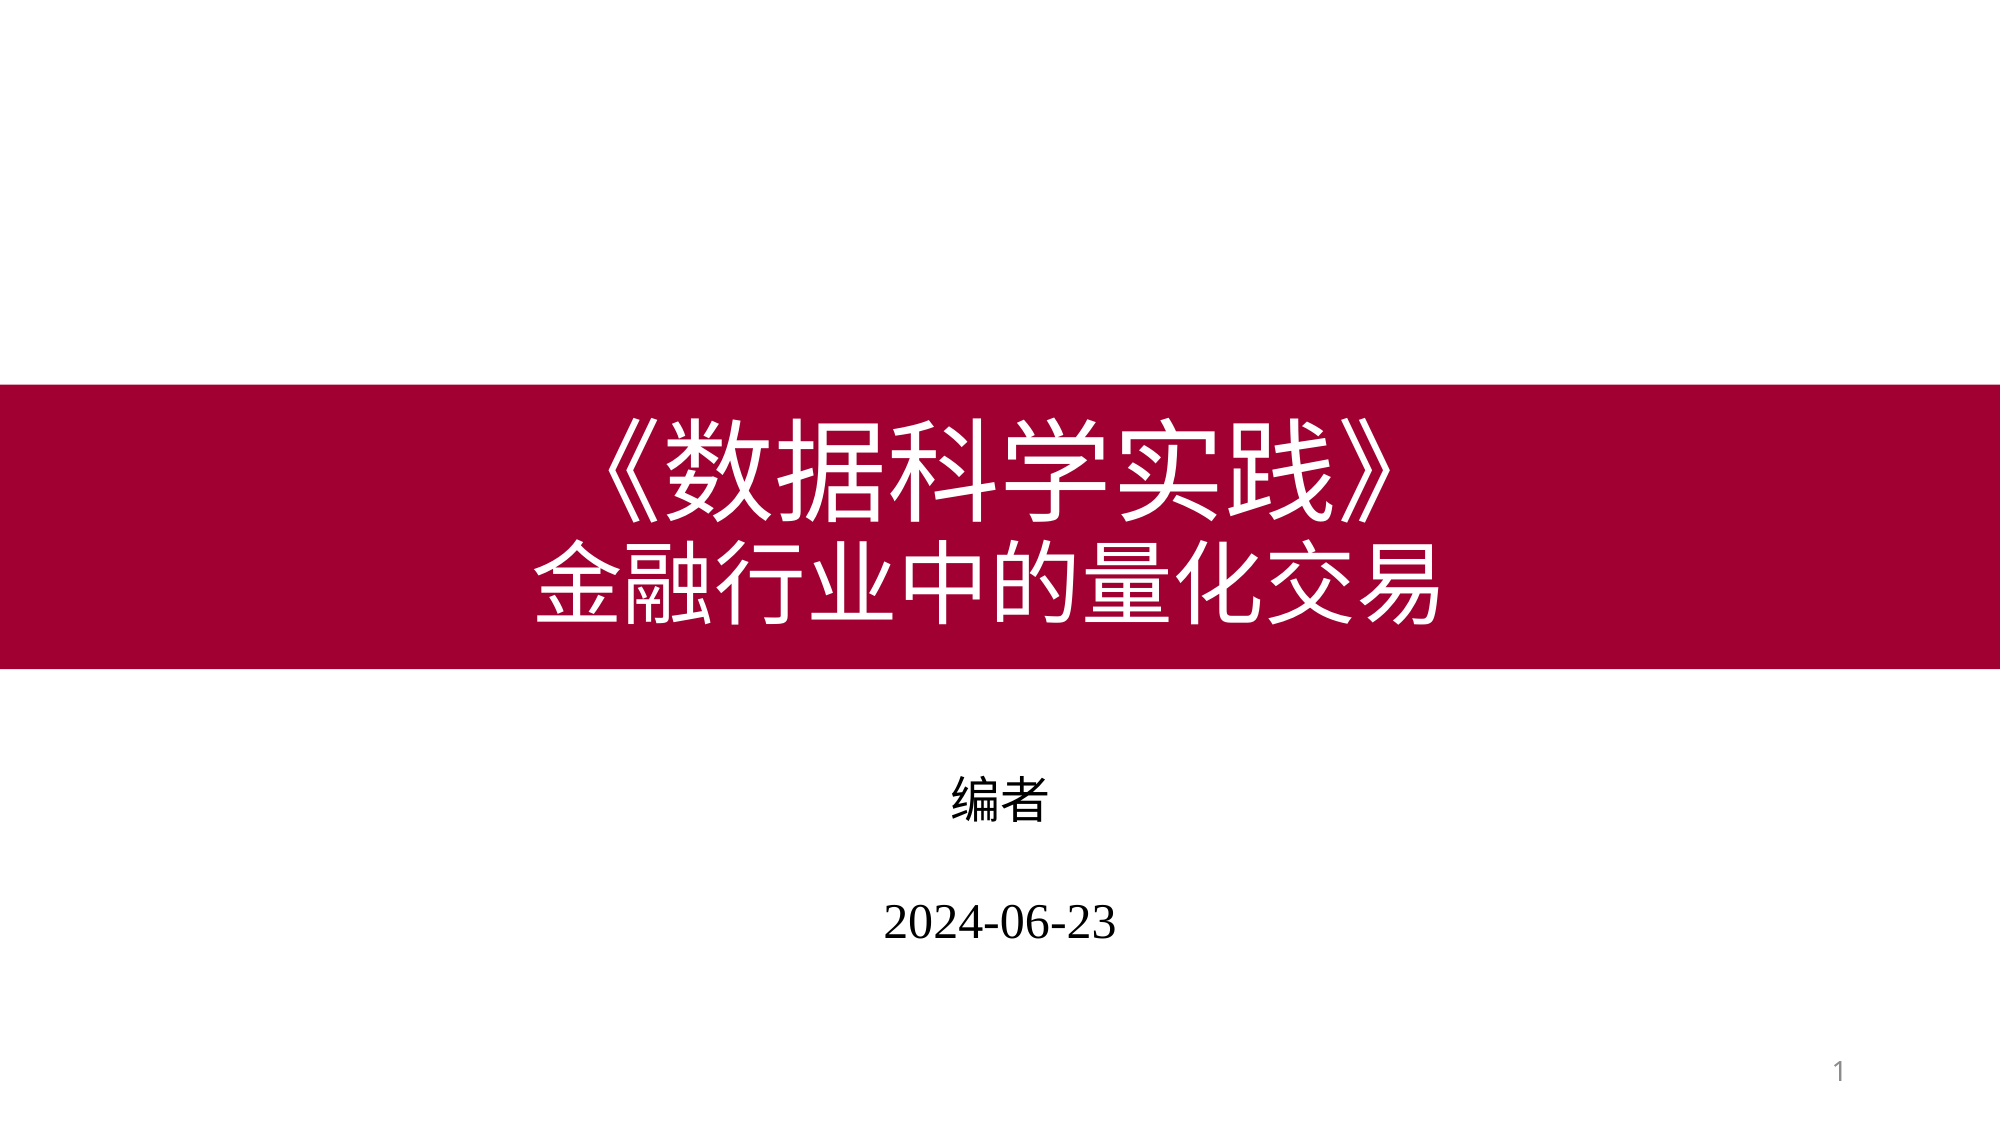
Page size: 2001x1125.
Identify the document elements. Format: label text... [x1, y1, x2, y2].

text_box 编者 2024-06-23 [432, 701, 1568, 957]
title 《数据科学实践》 金融行业中的量化交易 [0, 384, 2000, 670]
slide_number 1 [1412, 1042, 1863, 1103]
